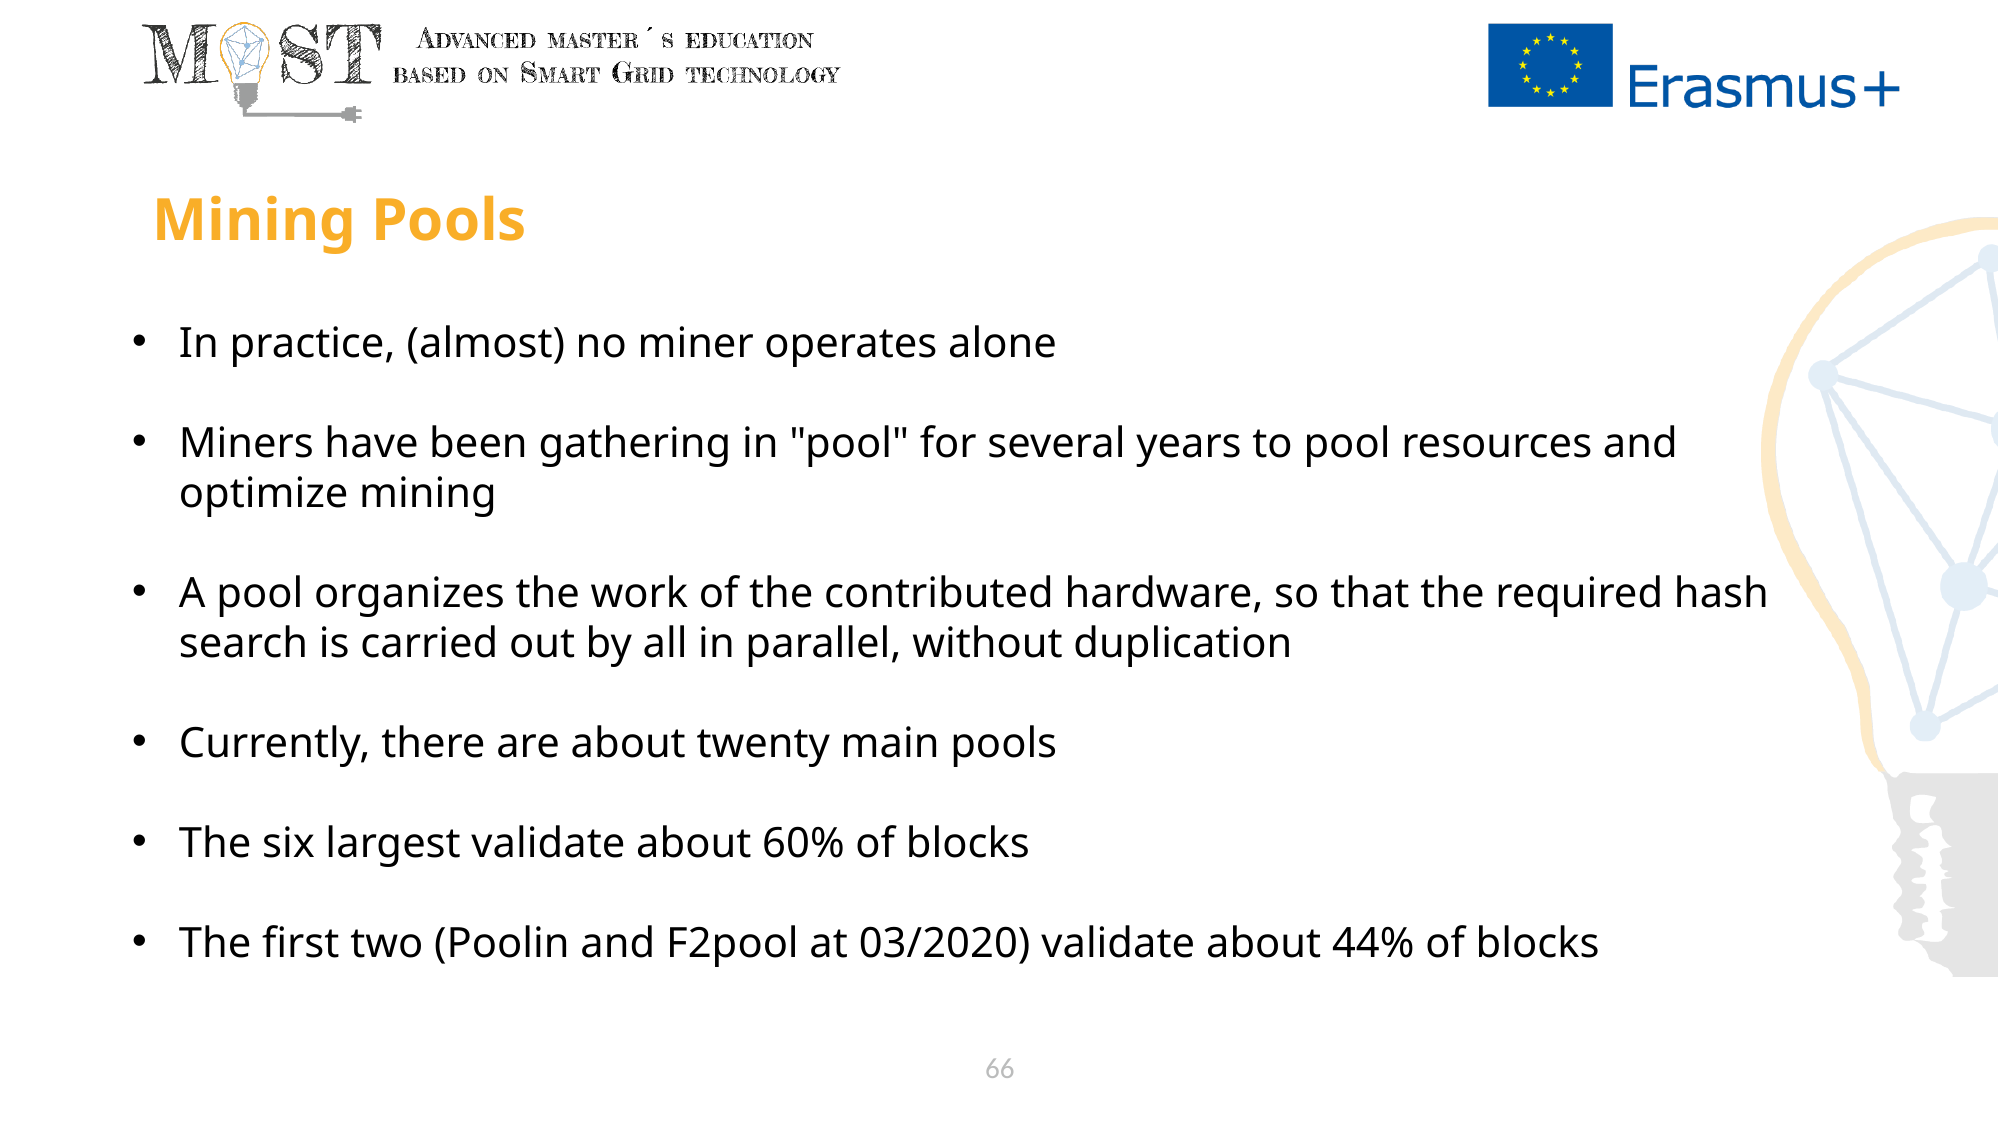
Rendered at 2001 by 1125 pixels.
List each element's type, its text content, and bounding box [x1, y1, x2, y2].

picture [135, 22, 841, 130]
text_box In practice, (almost) no miner operates alone Miners have been gathering in "pool" for several years to pool resources and optimize mining A pool organizes the work of the contributed hardware, so that the required hash search is carried out by all in parallel, without duplication Currently, there are about twenty main pools The six largest validate about 60% of blocks The first two (Poolin and F2pool at 03/2020) validate about 44% of blocks [117, 307, 1863, 973]
picture [1464, 0, 1923, 131]
slide_number 66 [935, 1037, 1065, 1098]
title Mining Pools [137, 135, 1863, 307]
